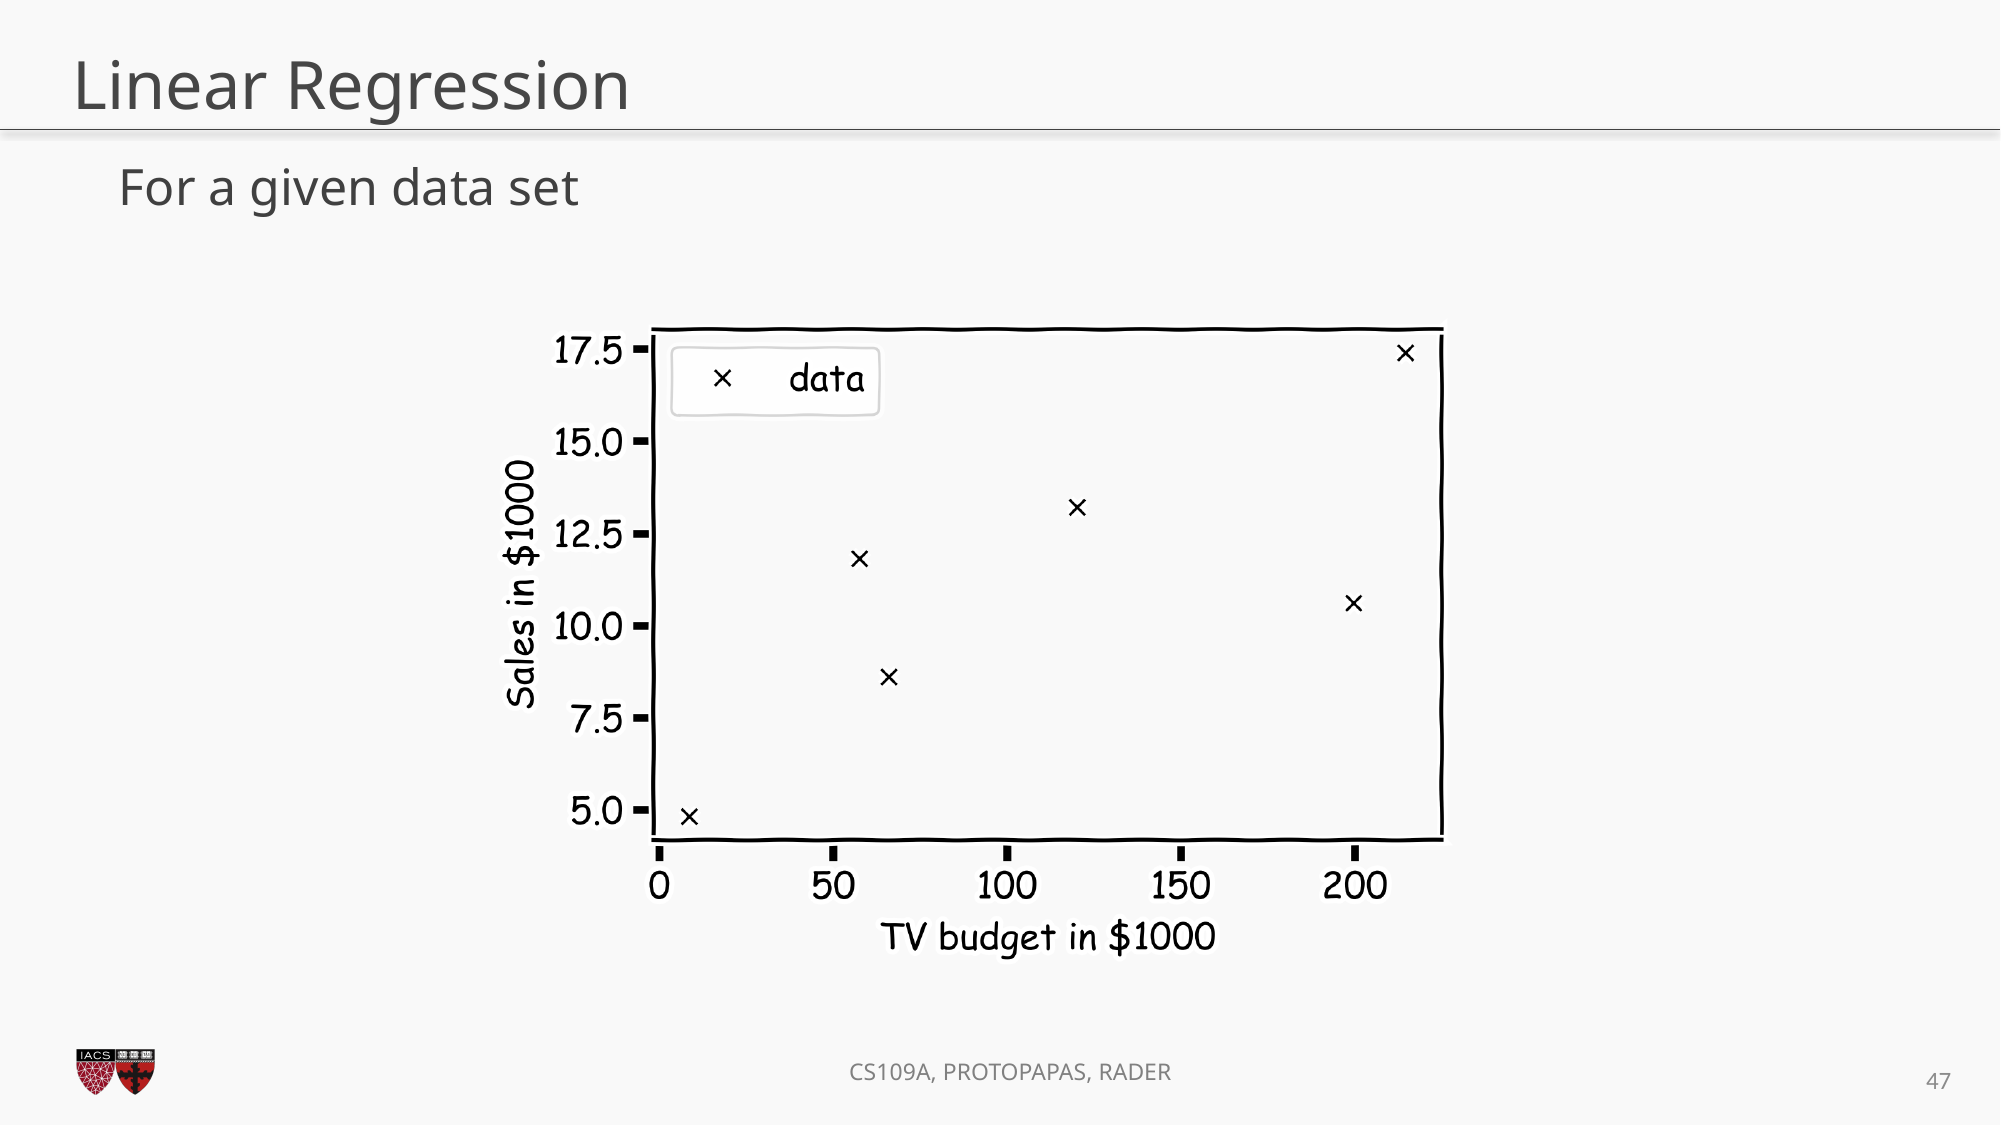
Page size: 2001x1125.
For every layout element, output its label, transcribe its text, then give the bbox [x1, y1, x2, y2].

picture [75, 1049, 155, 1095]
title Linear Regression [57, 35, 1943, 162]
text_box For a given data set [104, 147, 595, 223]
slide_number 46 [1500, 1050, 1967, 1110]
picture [428, 239, 1555, 991]
